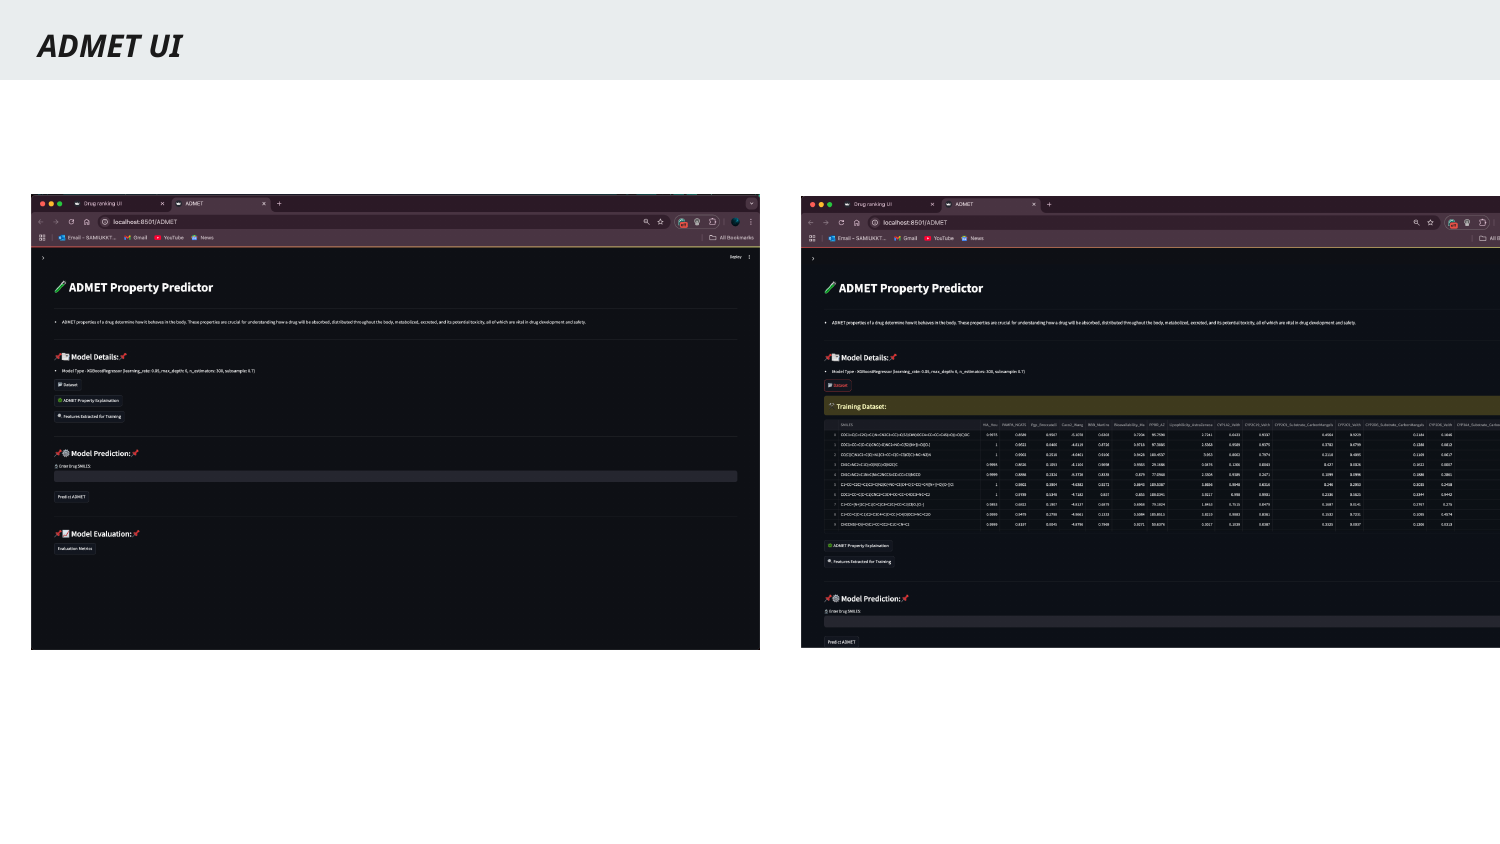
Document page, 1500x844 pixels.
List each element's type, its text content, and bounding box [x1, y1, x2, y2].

text_box ADMET UI [23, 11, 694, 70]
picture [800, 195, 1500, 648]
picture [31, 193, 761, 650]
